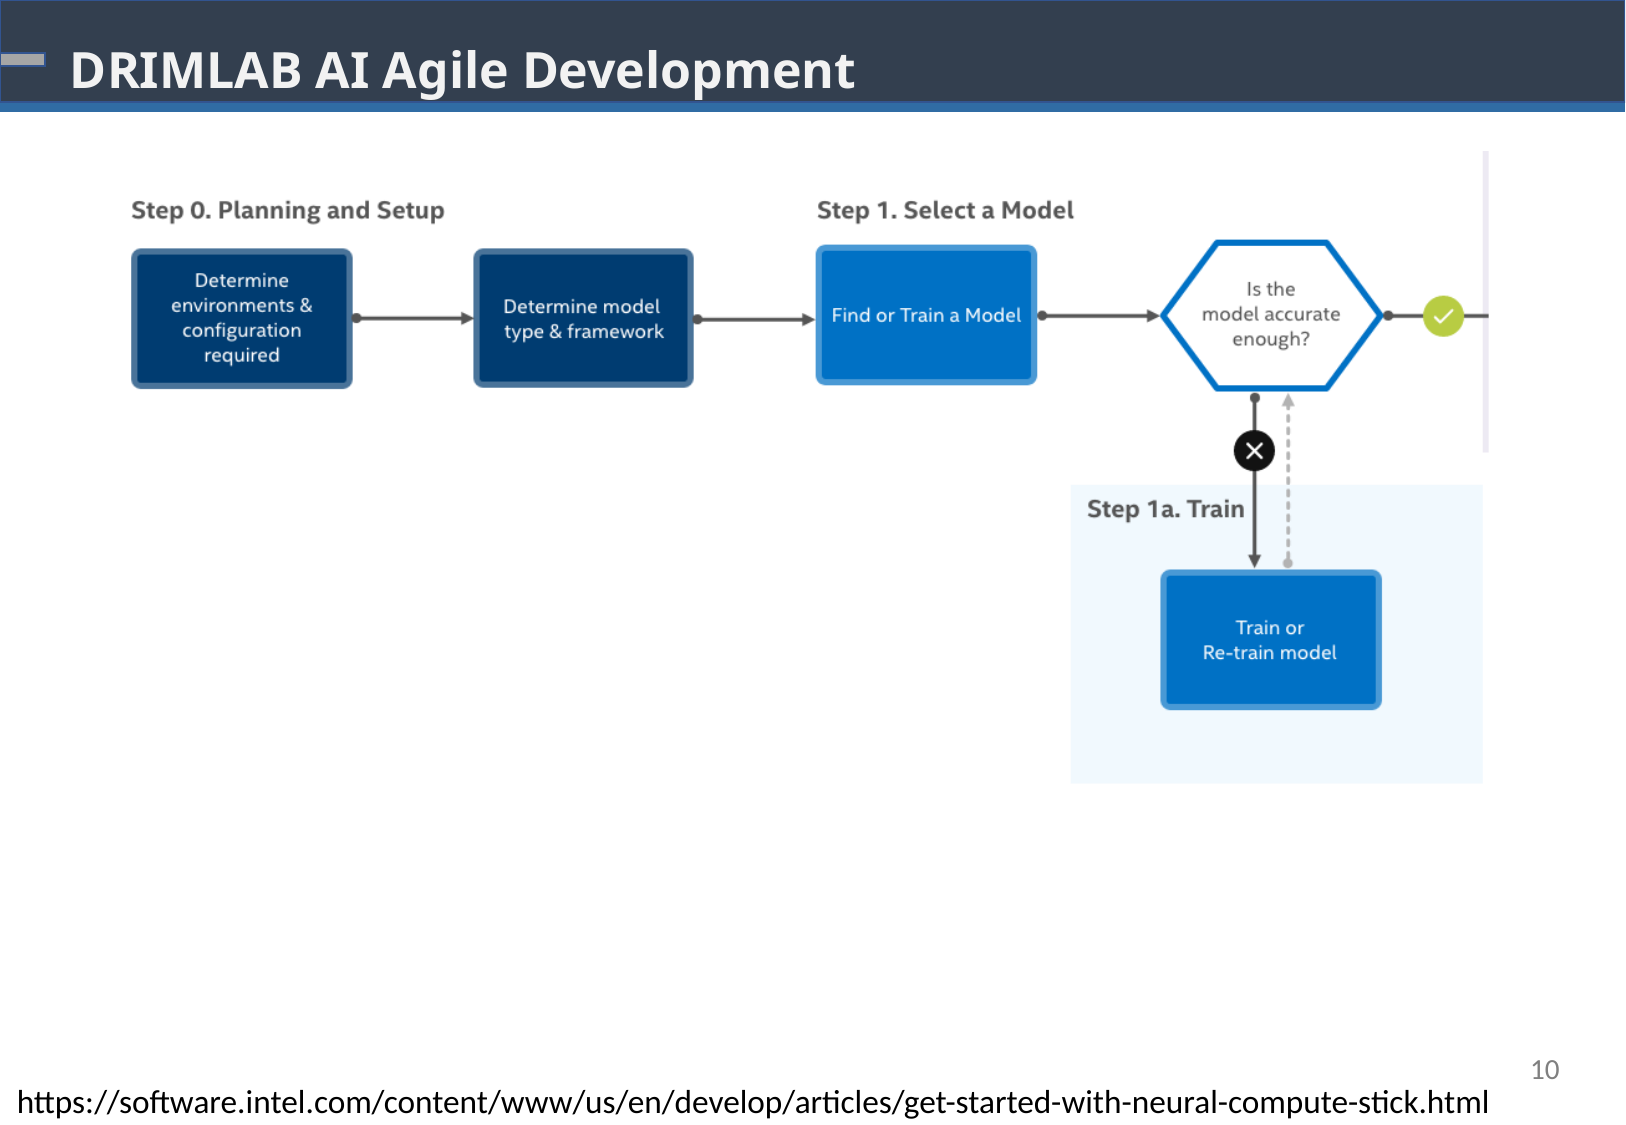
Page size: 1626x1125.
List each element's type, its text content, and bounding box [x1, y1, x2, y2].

picture [23, 151, 1489, 826]
title DRIMLAB AI Agile Development [55, 37, 1457, 90]
text_box https://software.intel.com/content/www/us/en/develop/articles/get-started-with-neural-compute-stick.html [2, 1072, 1625, 1125]
slide_number 10 [1246, 1042, 1575, 1072]
